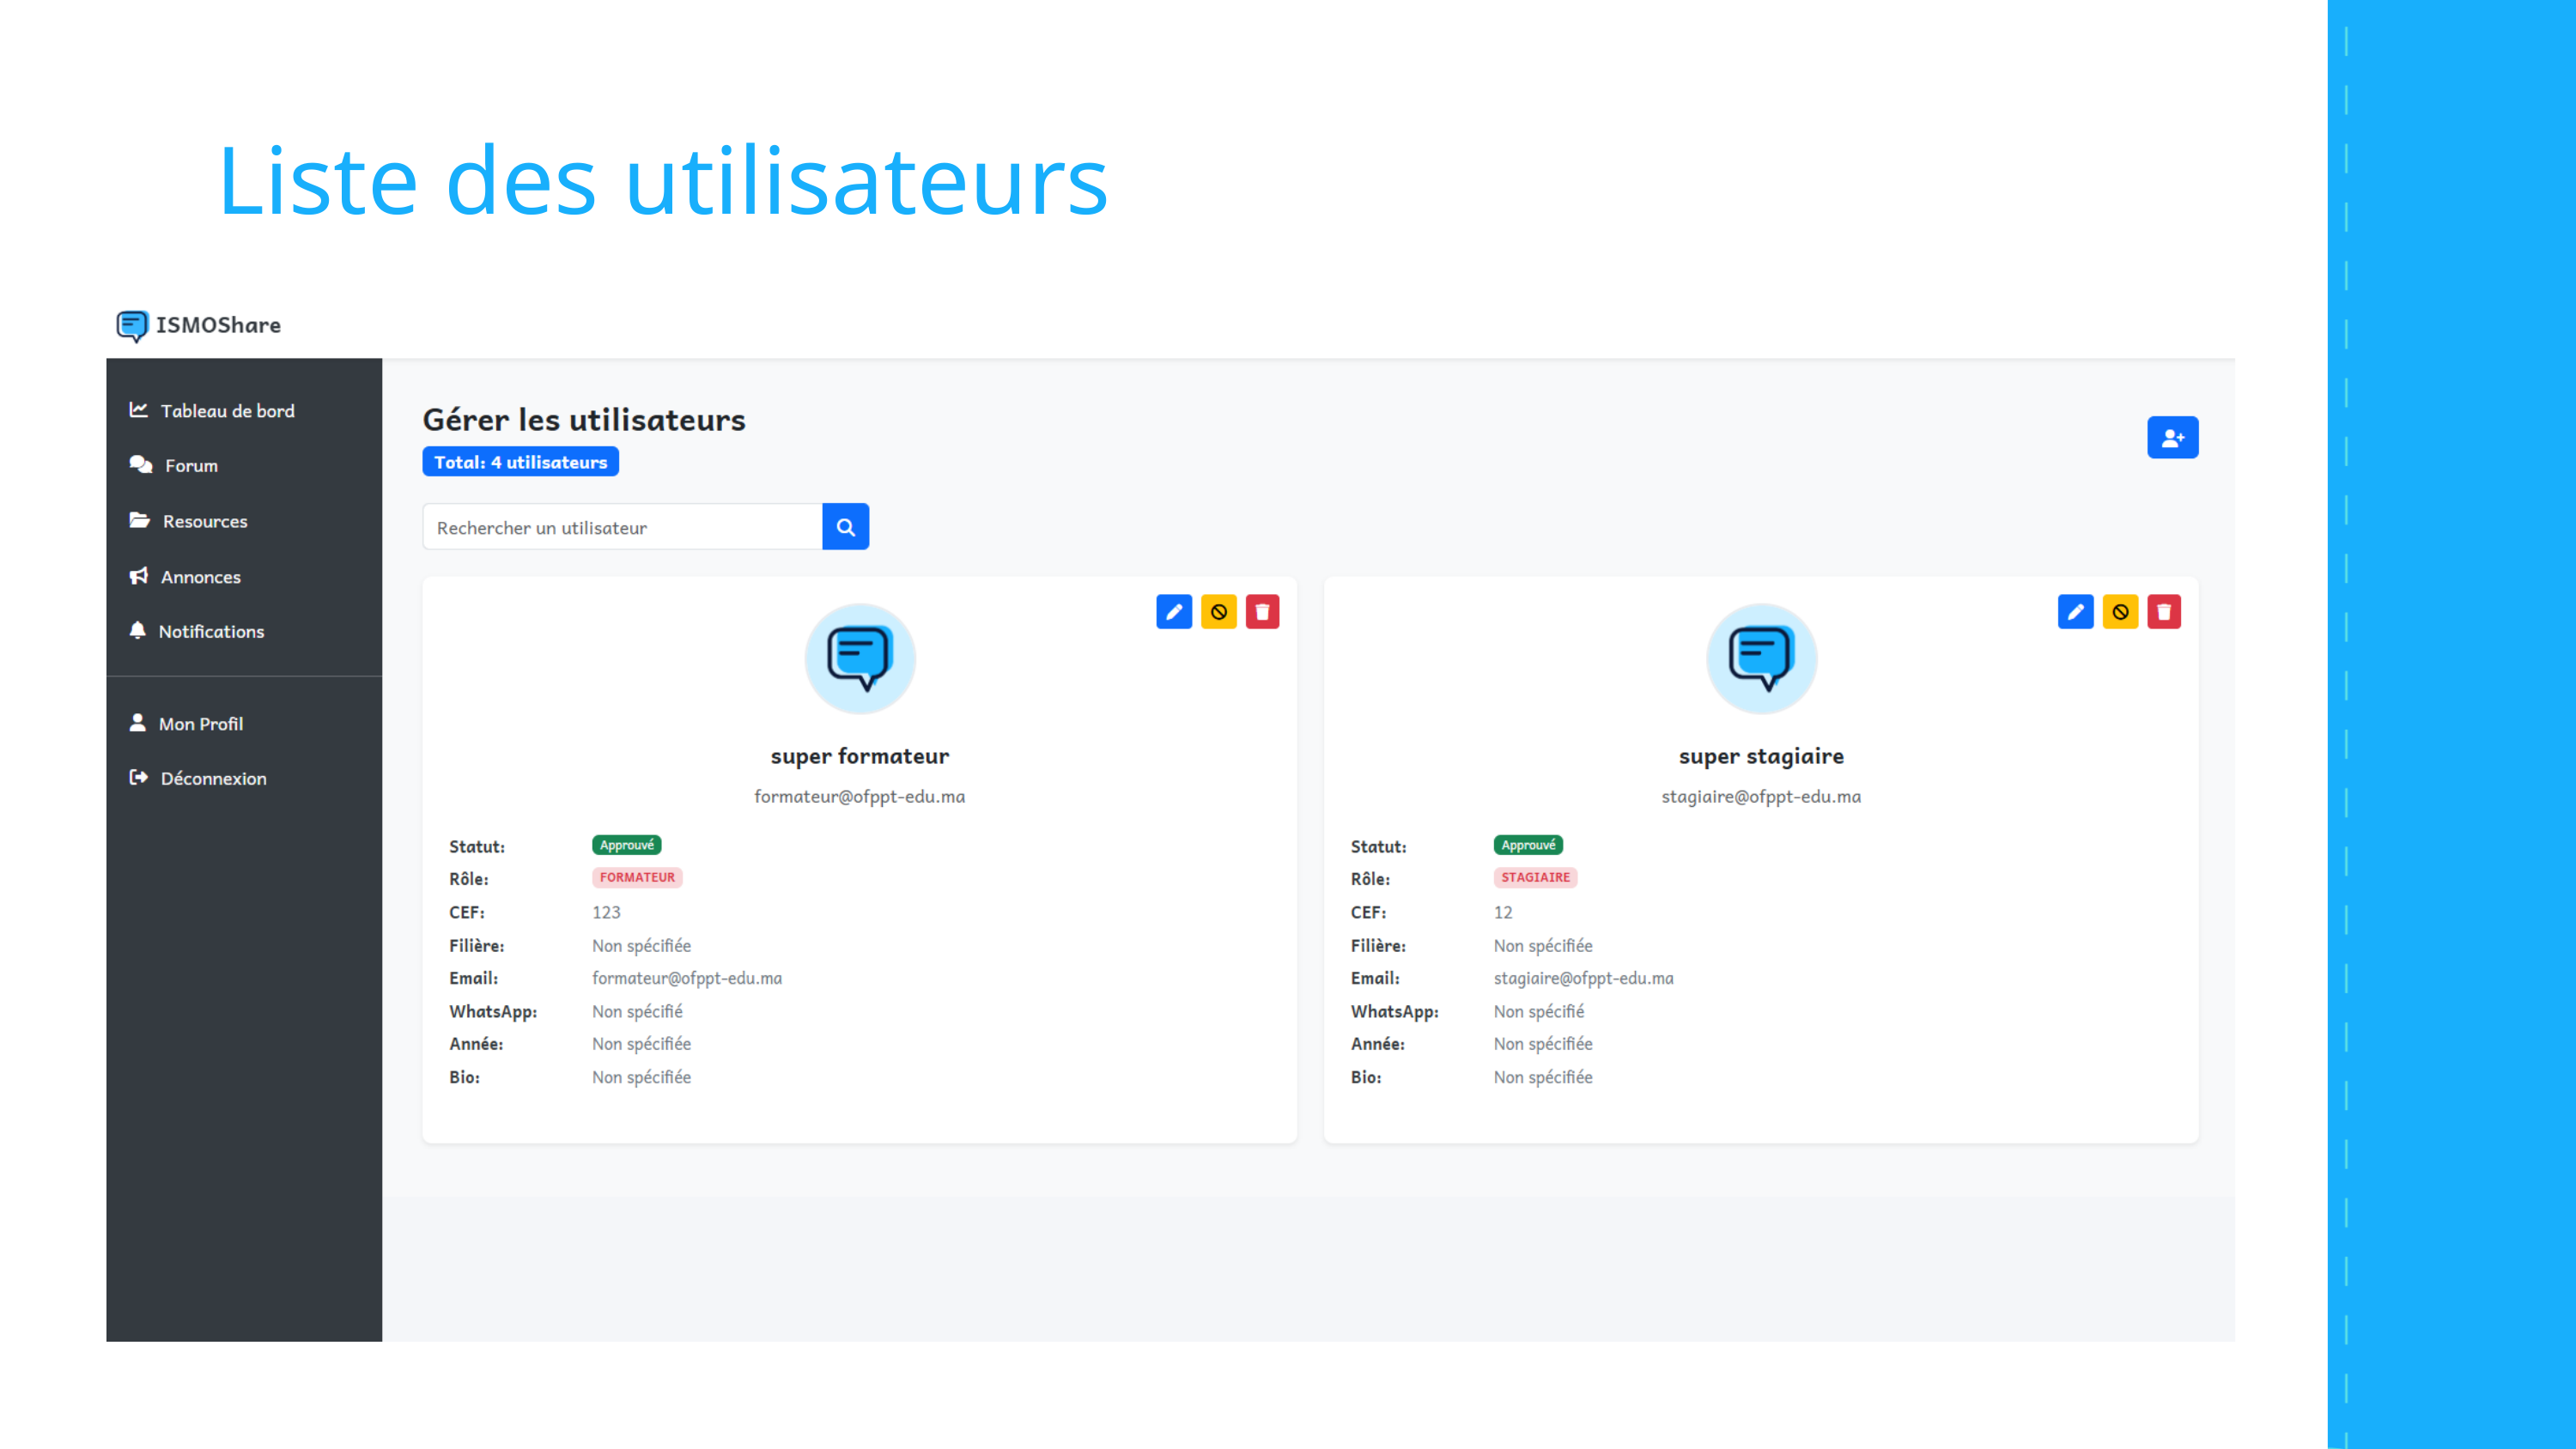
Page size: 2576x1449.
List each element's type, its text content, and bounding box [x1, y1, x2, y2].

text_box Liste des utilisateurs [216, 120, 1215, 233]
text_box [106, 293, 2236, 1342]
text_box [2327, 0, 2576, 1449]
